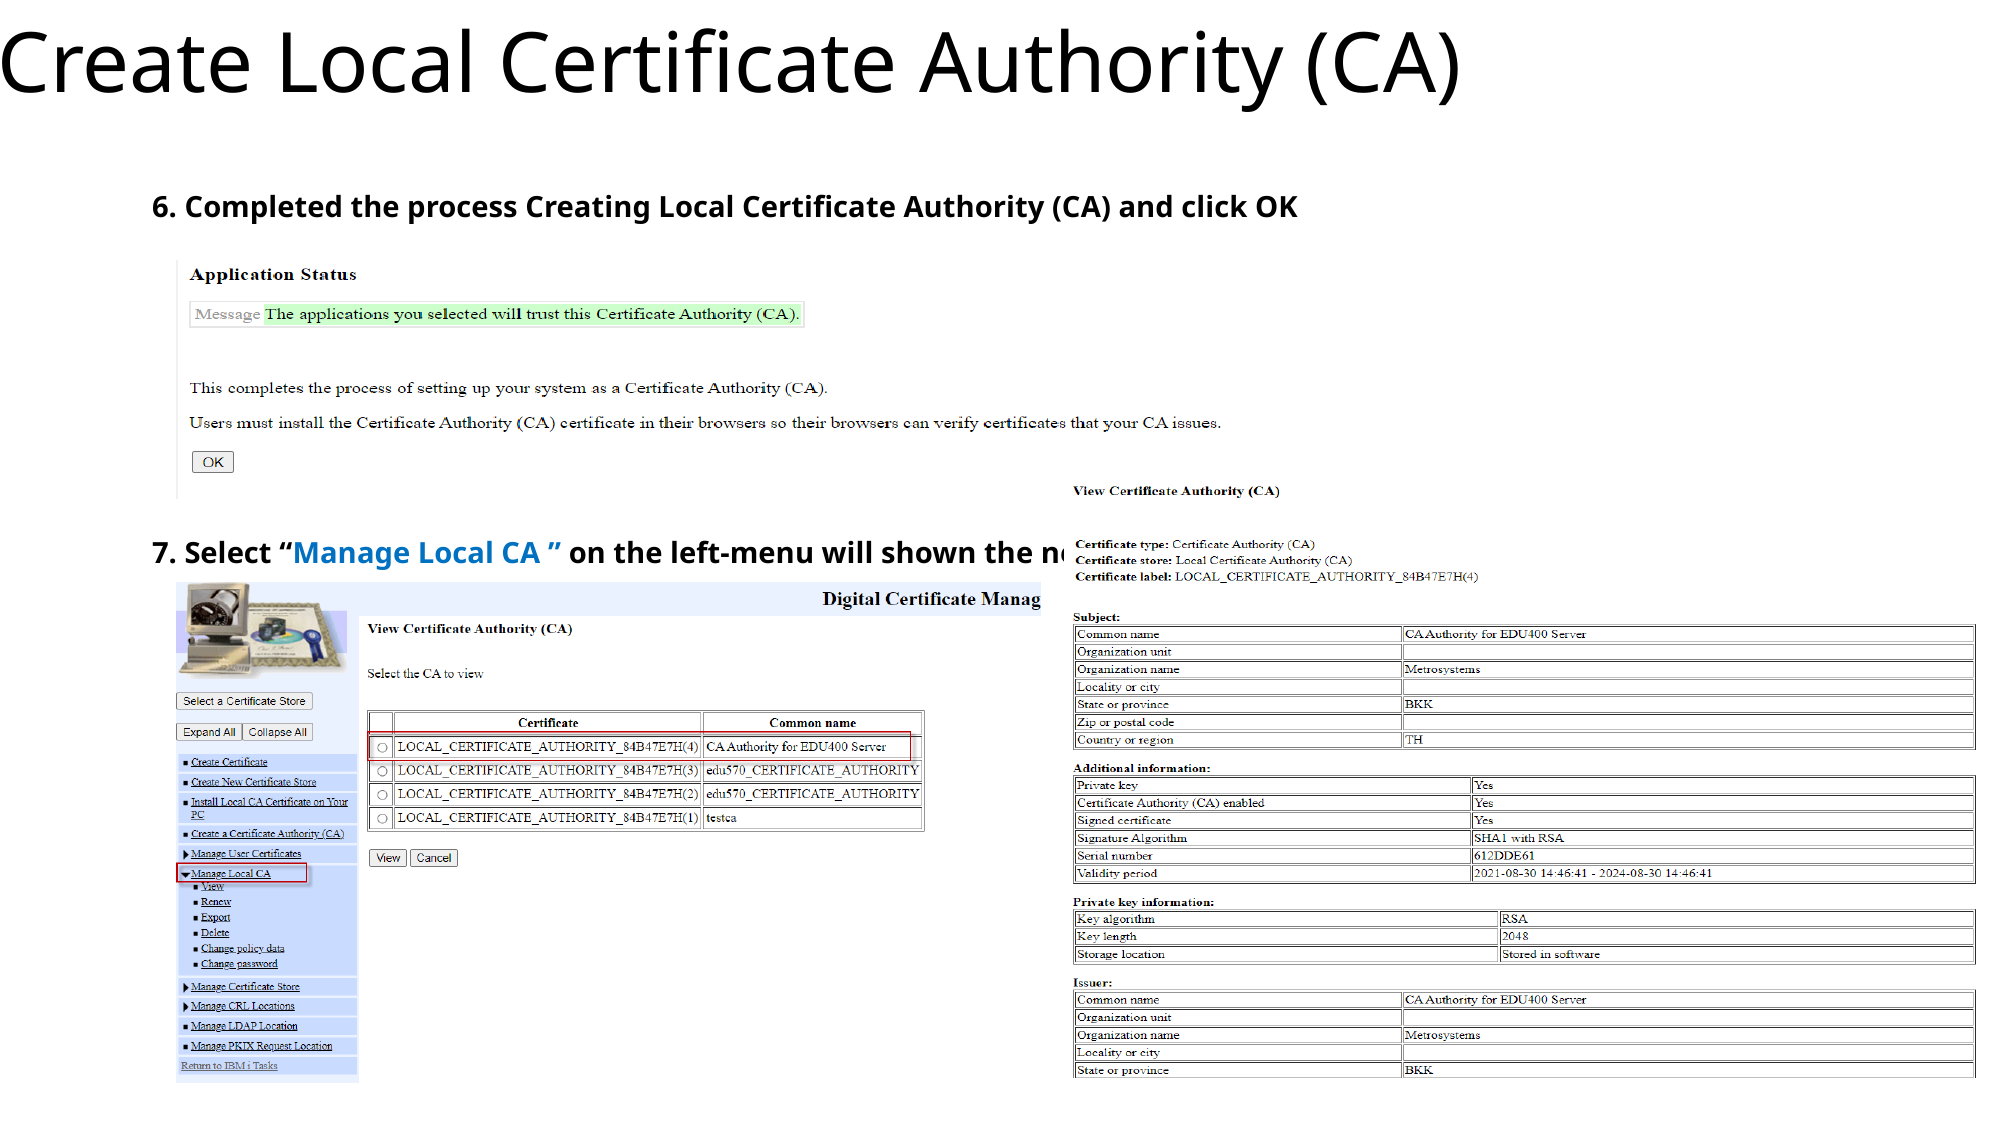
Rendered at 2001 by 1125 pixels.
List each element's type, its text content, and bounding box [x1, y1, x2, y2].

picture [176, 582, 1041, 1083]
picture [176, 260, 1979, 1078]
text_box 7. Select “Manage Local CA ” on the left-menu will shown the new CA is created [137, 526, 1064, 577]
text_box 6. Completed the process Creating Local Certificate Authority (CA) and click OK [137, 181, 1542, 232]
text_box 1. Create Local Certificate Authority (CA) [0, 2, 1478, 117]
